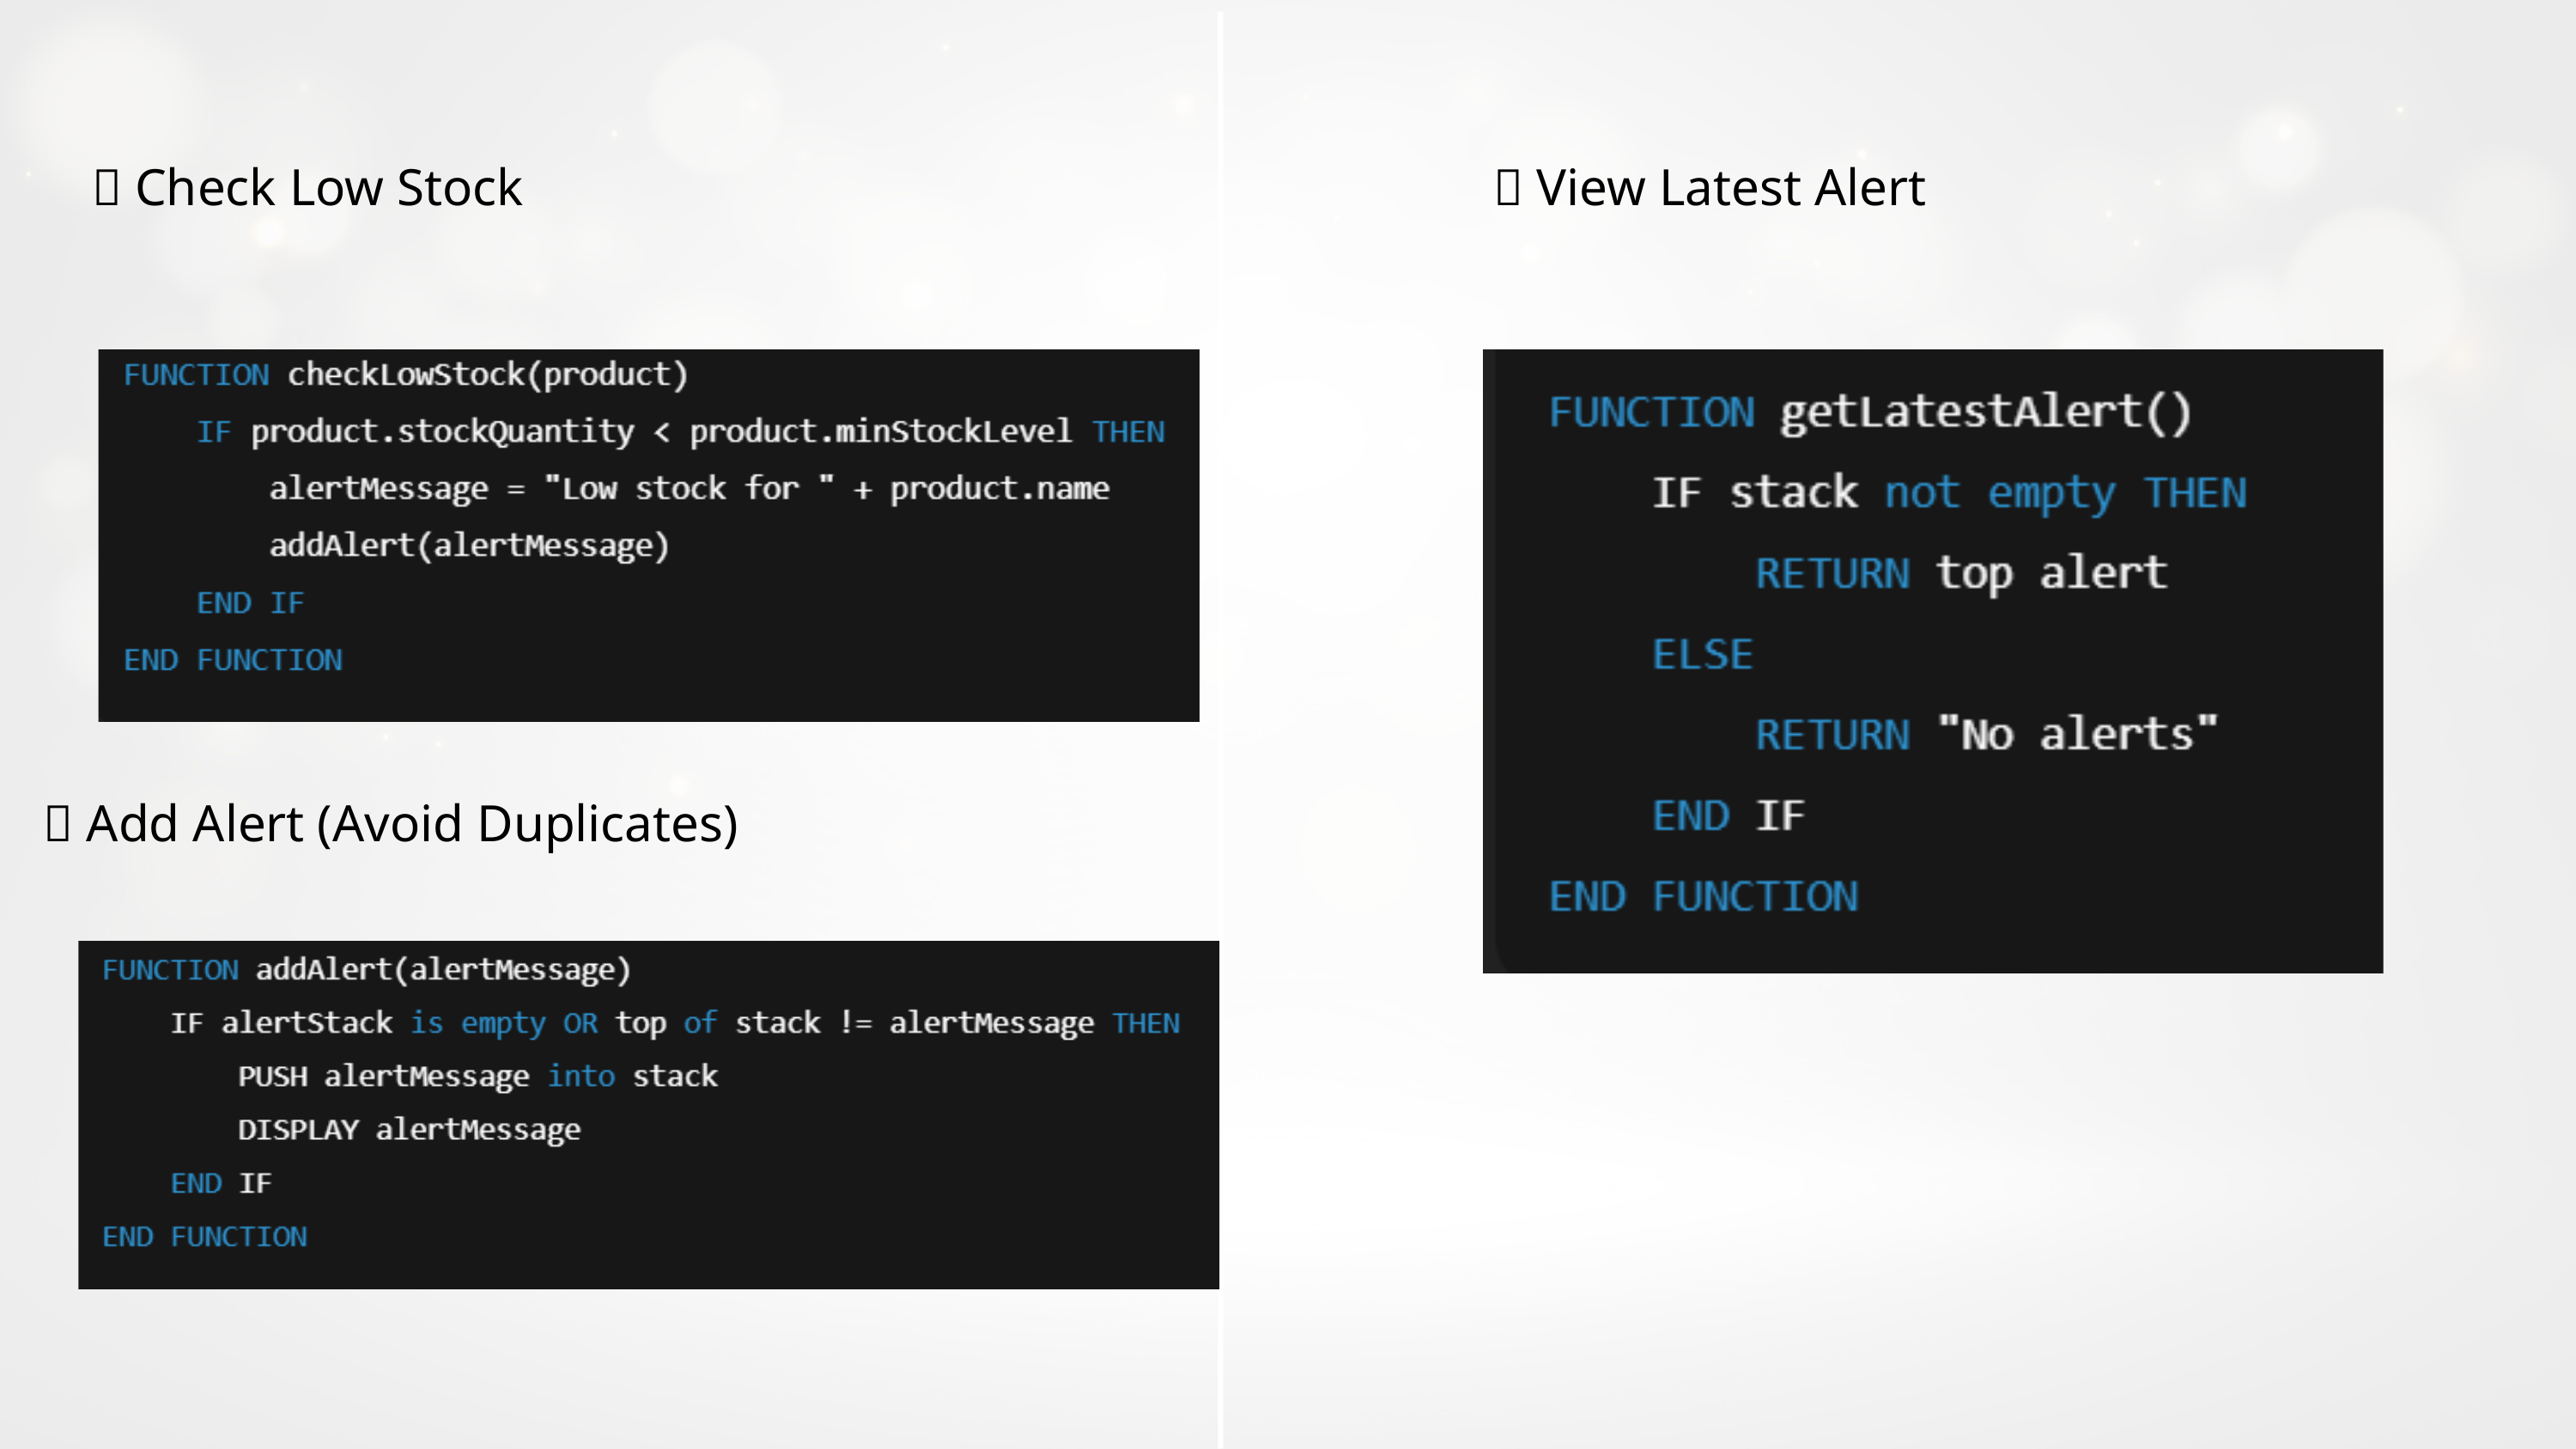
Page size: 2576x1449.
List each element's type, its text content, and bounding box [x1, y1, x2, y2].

text_box 🔹 View Latest Alert [1483, 113, 1937, 267]
text_box 🔹 Check Low Stock [78, 164, 538, 216]
text_box [0, 0, 2576, 1449]
text_box [78, 941, 1220, 1289]
text_box [98, 349, 1200, 723]
text_box 🔹 Add Alert (Avoid Duplicates) [36, 800, 745, 852]
text_box [1483, 349, 2384, 973]
